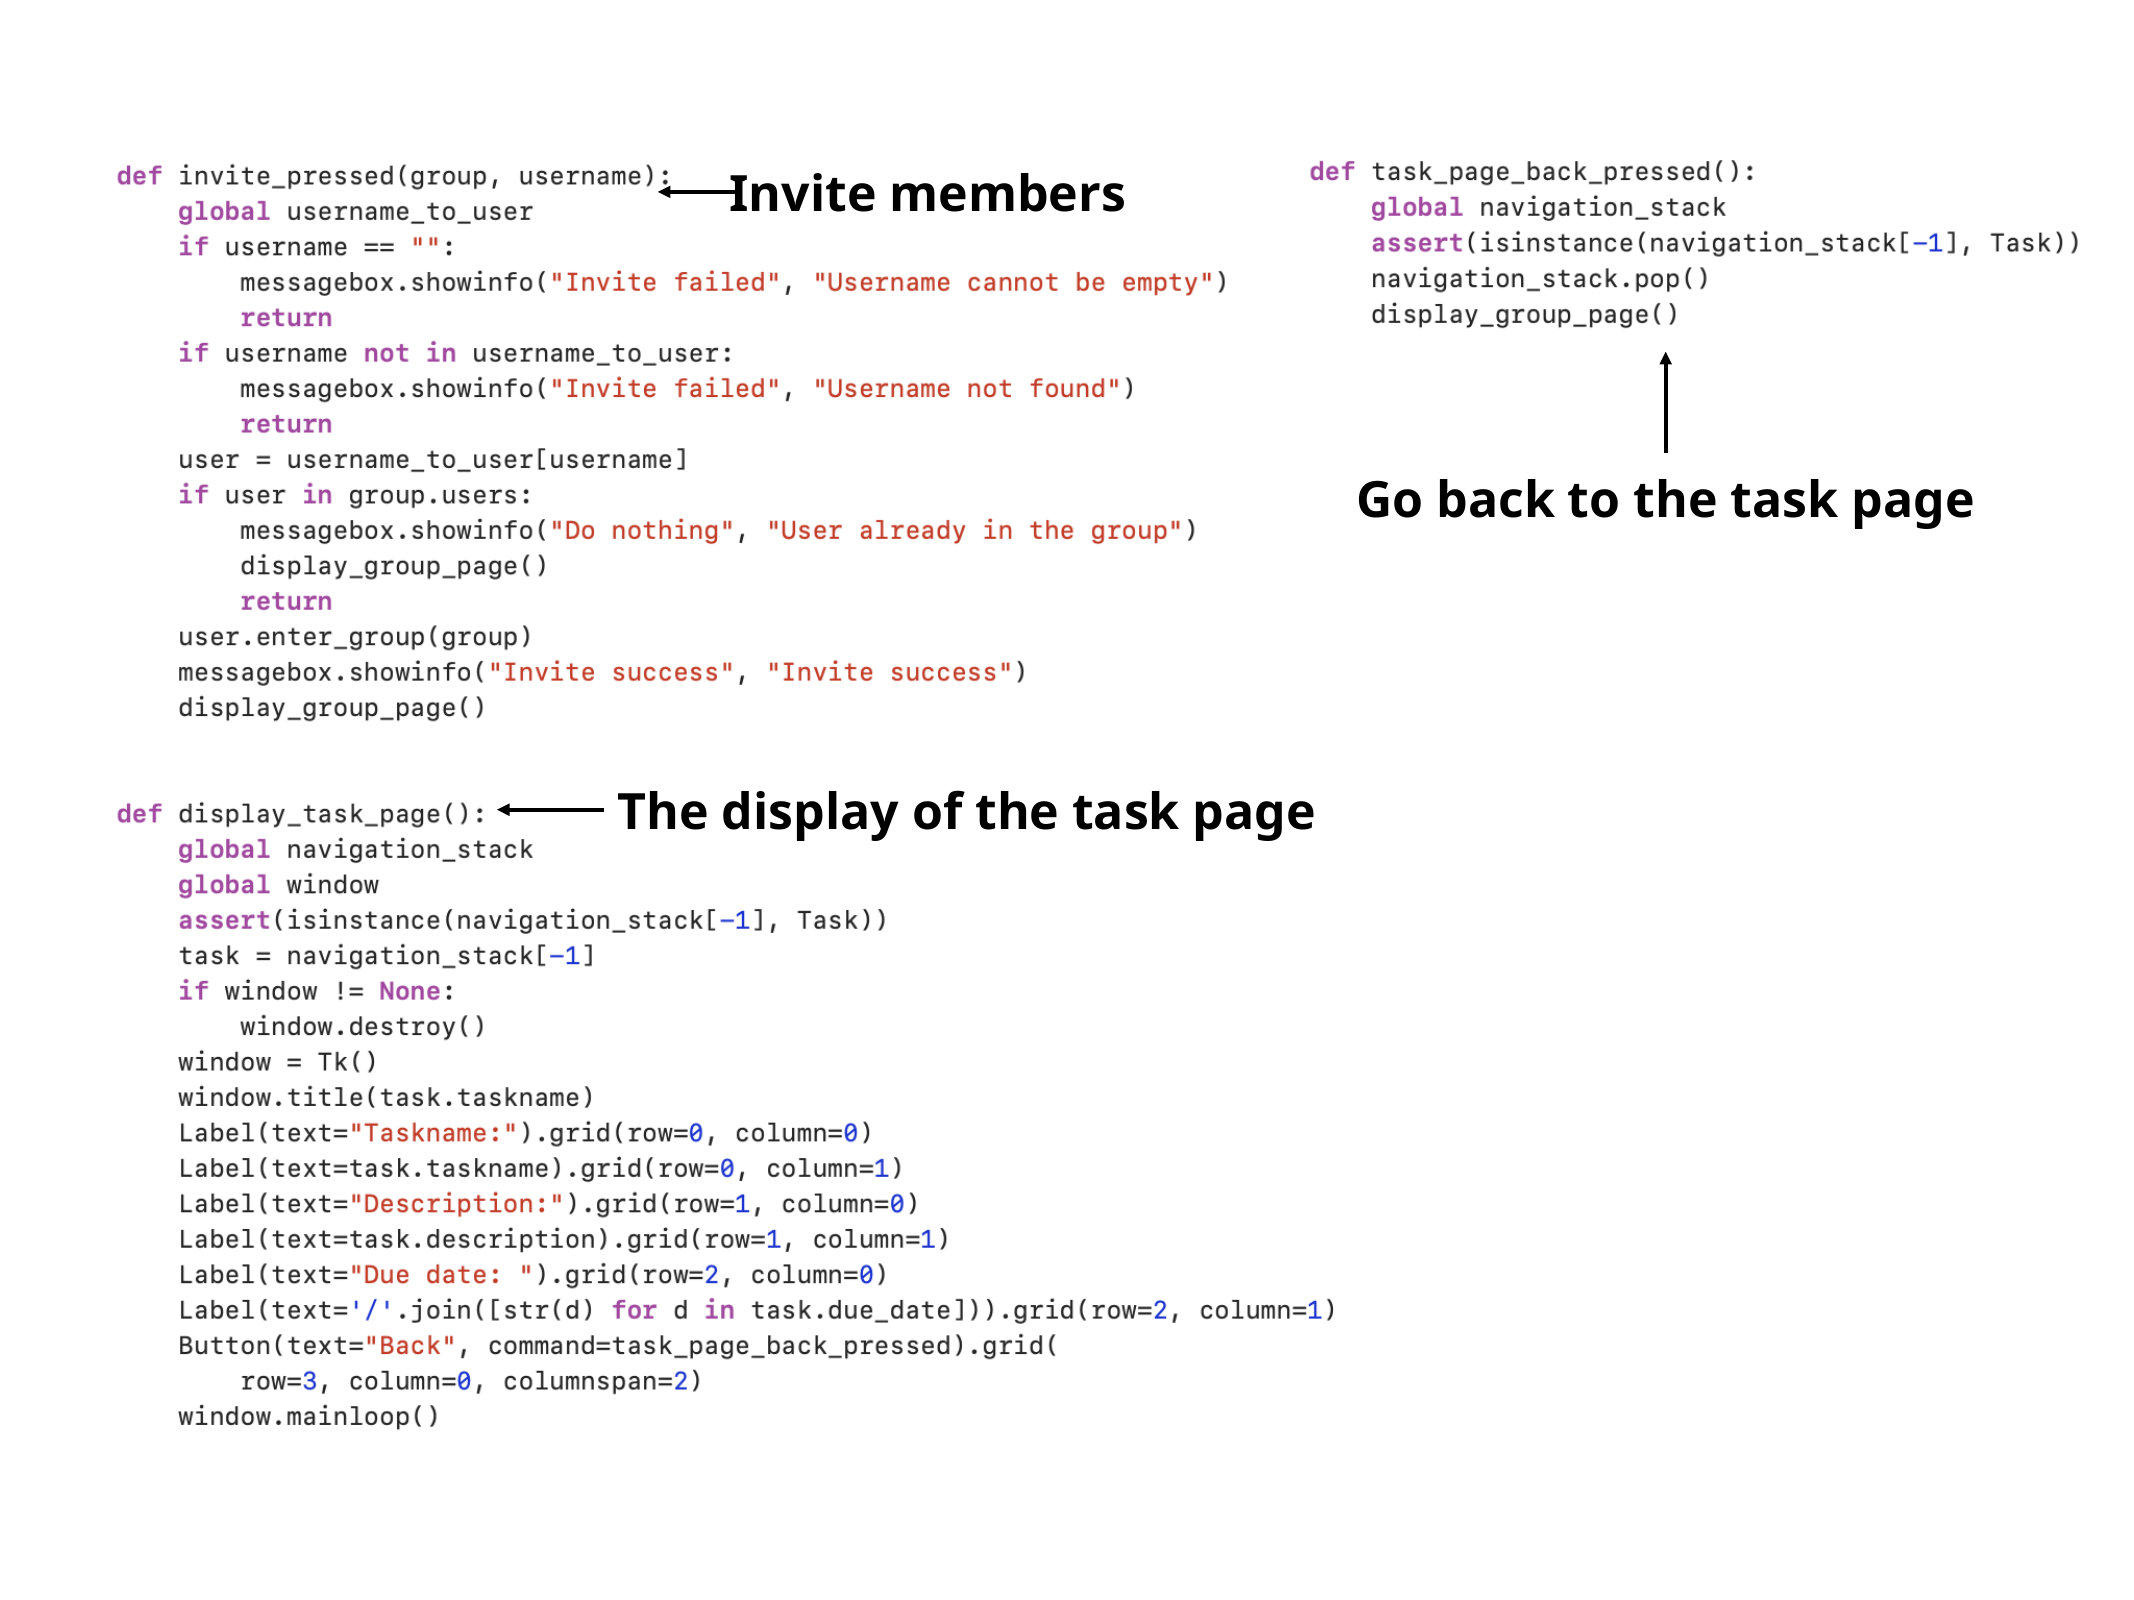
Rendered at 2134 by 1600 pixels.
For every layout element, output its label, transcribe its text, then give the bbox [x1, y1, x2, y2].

text_box [1659, 351, 1672, 454]
picture [102, 149, 2106, 1451]
text_box Go back to the task page [1358, 459, 1984, 536]
